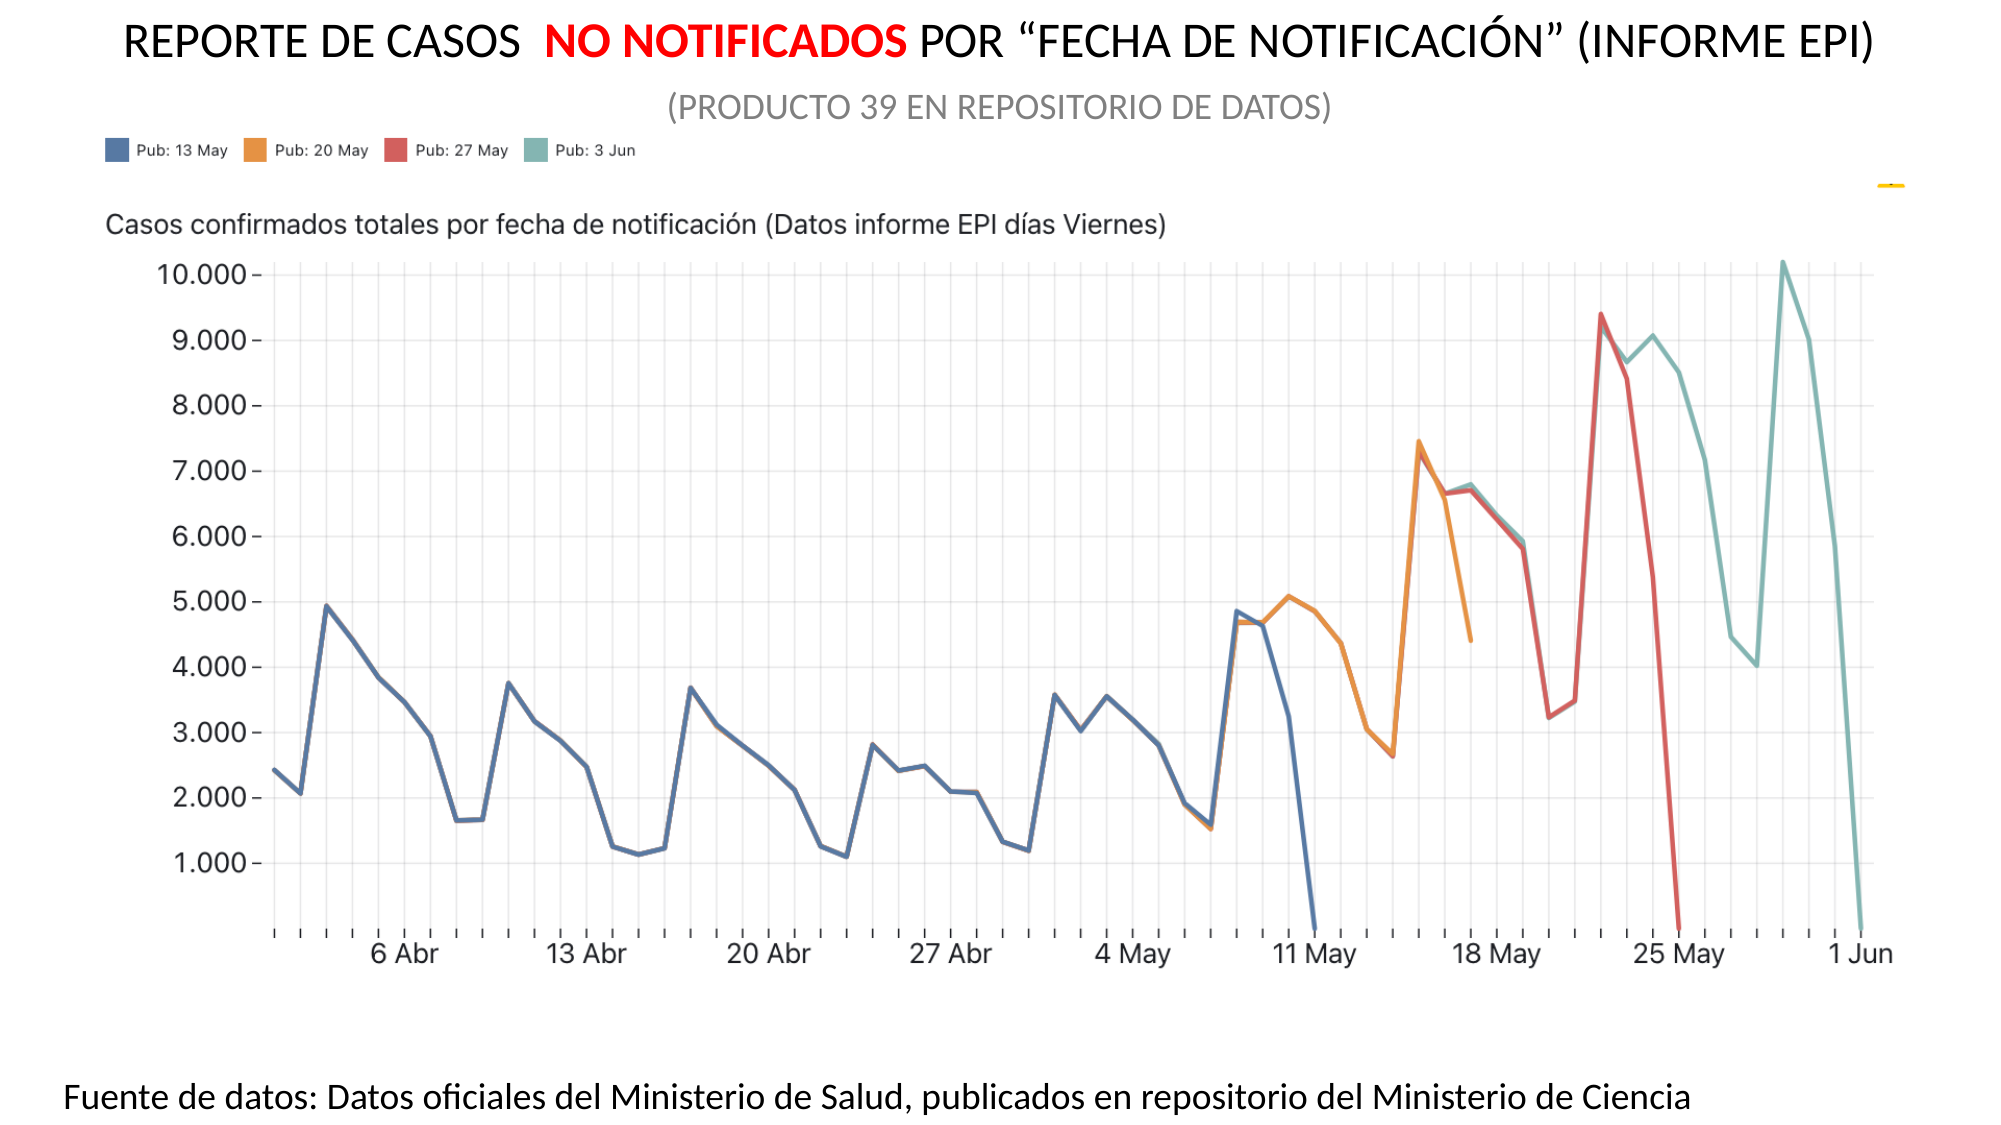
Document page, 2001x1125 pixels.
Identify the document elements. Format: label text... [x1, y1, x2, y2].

text_box (PRODUCTO 39 EN REPOSITORIO DE DATOS) [651, 74, 1348, 115]
picture [74, 115, 1925, 1010]
text_box REPORTE DE CASOS NO NOTIFICADOS POR “FECHA DE NOTIFICACIÓN” (INFORME EPI) [108, 0, 1892, 75]
